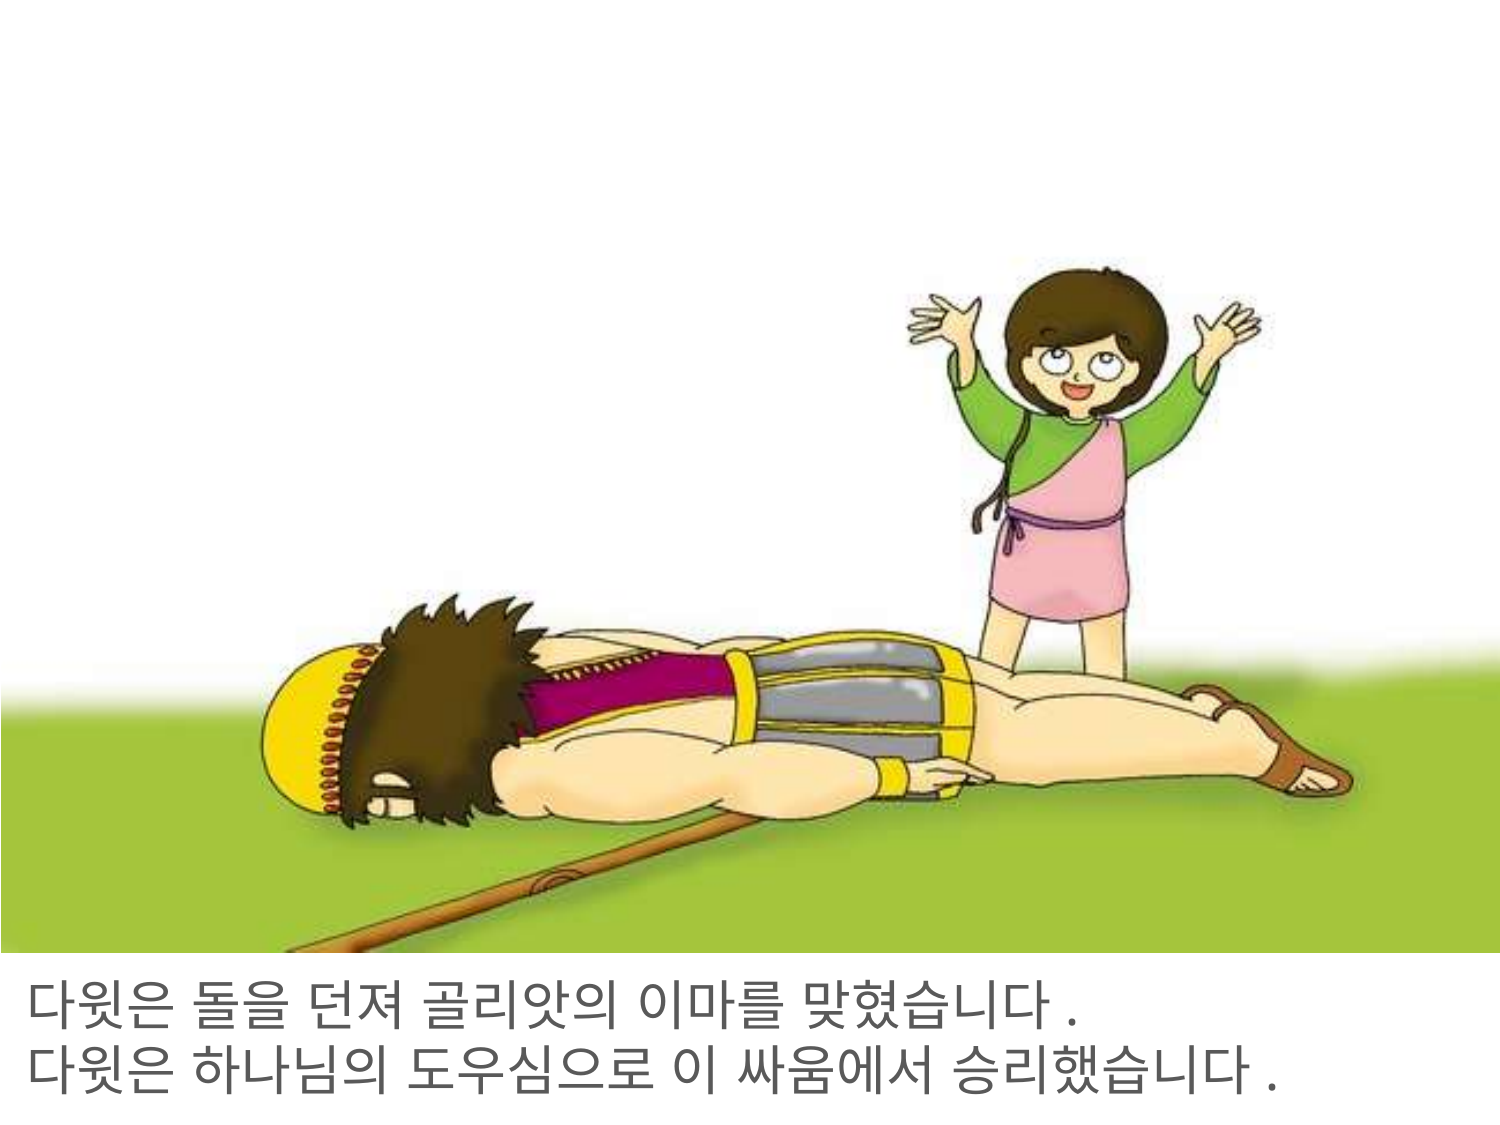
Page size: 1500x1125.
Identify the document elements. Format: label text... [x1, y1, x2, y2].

text_box 다윗은 돌을 던져 골리앗의 이마를 맞혔습니다. 다윗은 하나님의 도우심으로 이 싸움에서 승리했습니다. [11, 964, 1498, 1109]
picture [1, 0, 1500, 953]
